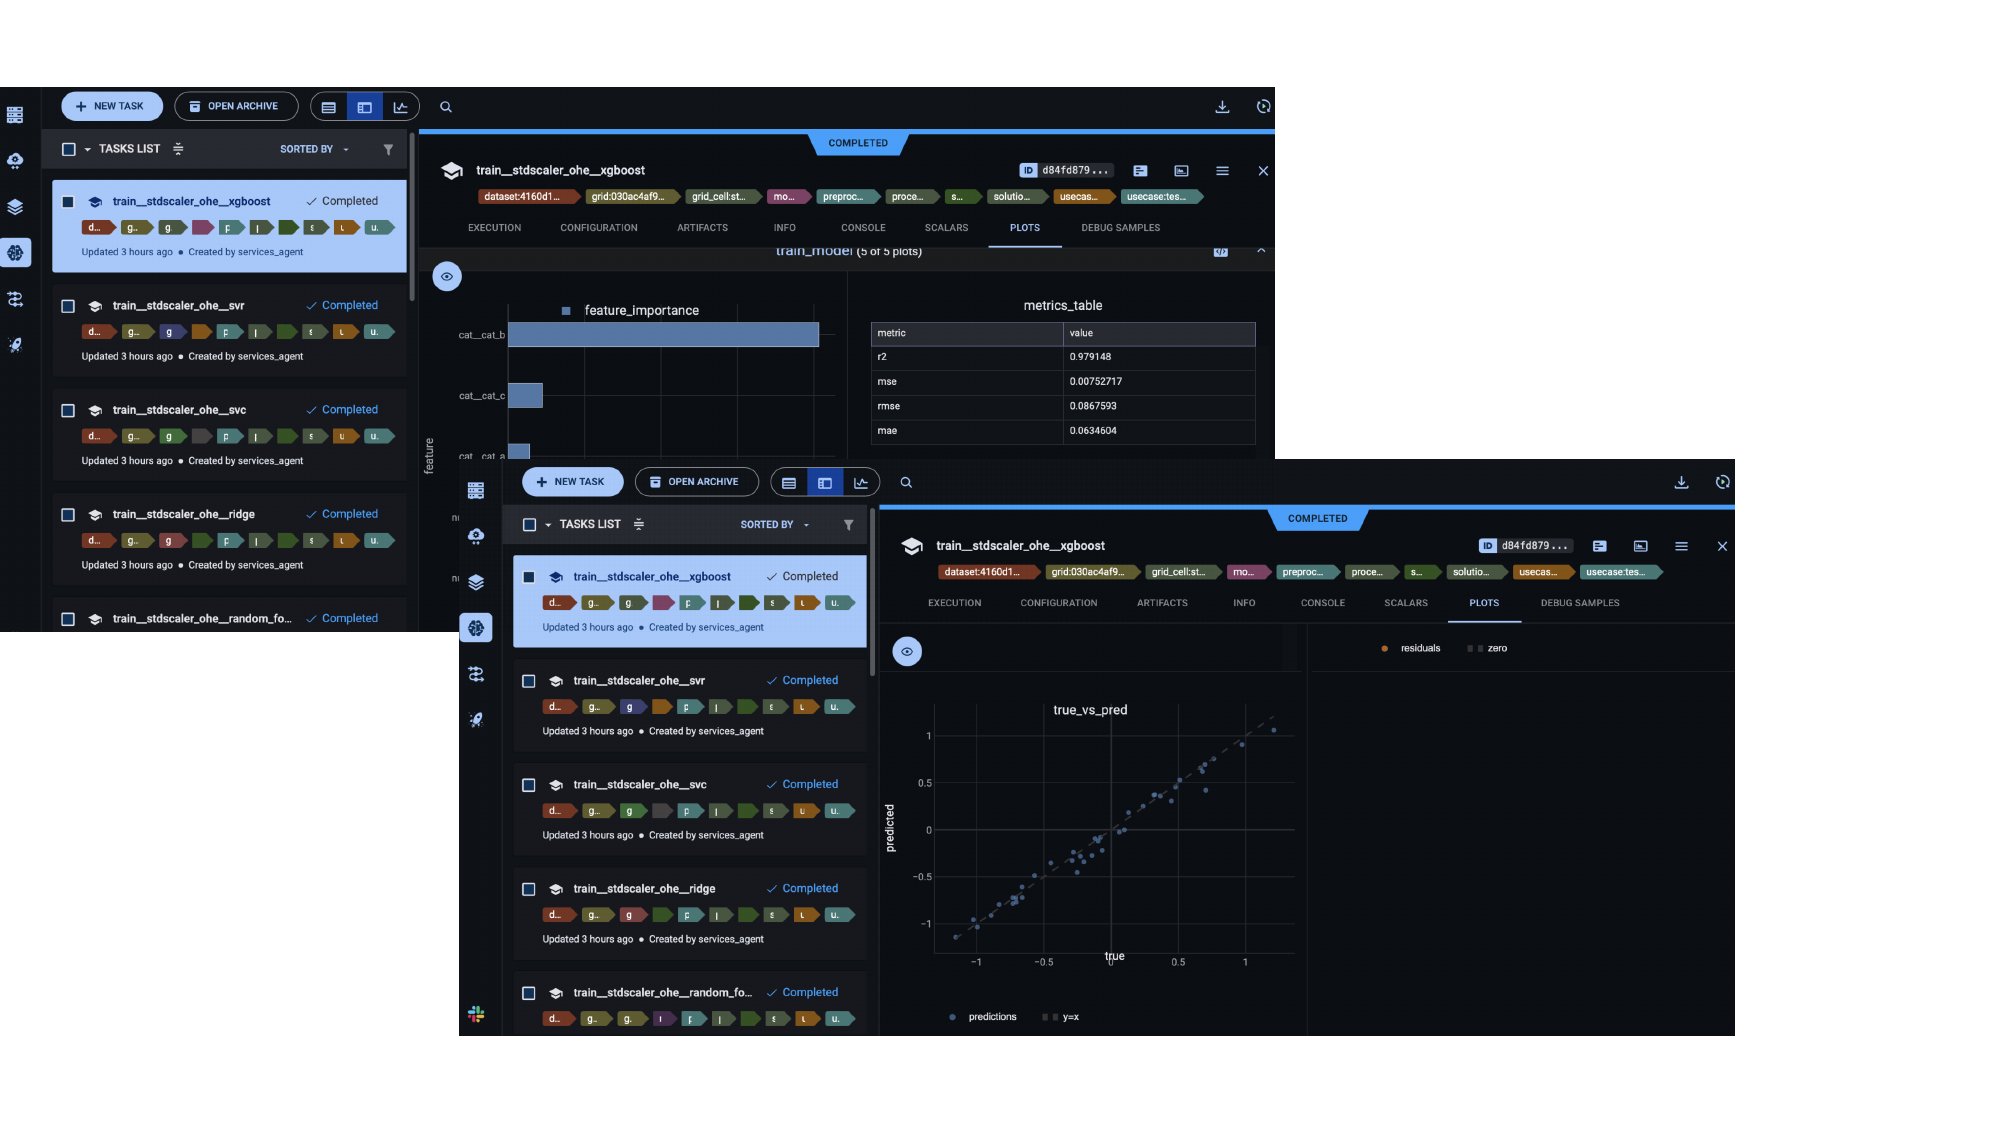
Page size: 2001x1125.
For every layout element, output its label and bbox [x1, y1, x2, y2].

picture [0, 87, 1735, 1036]
